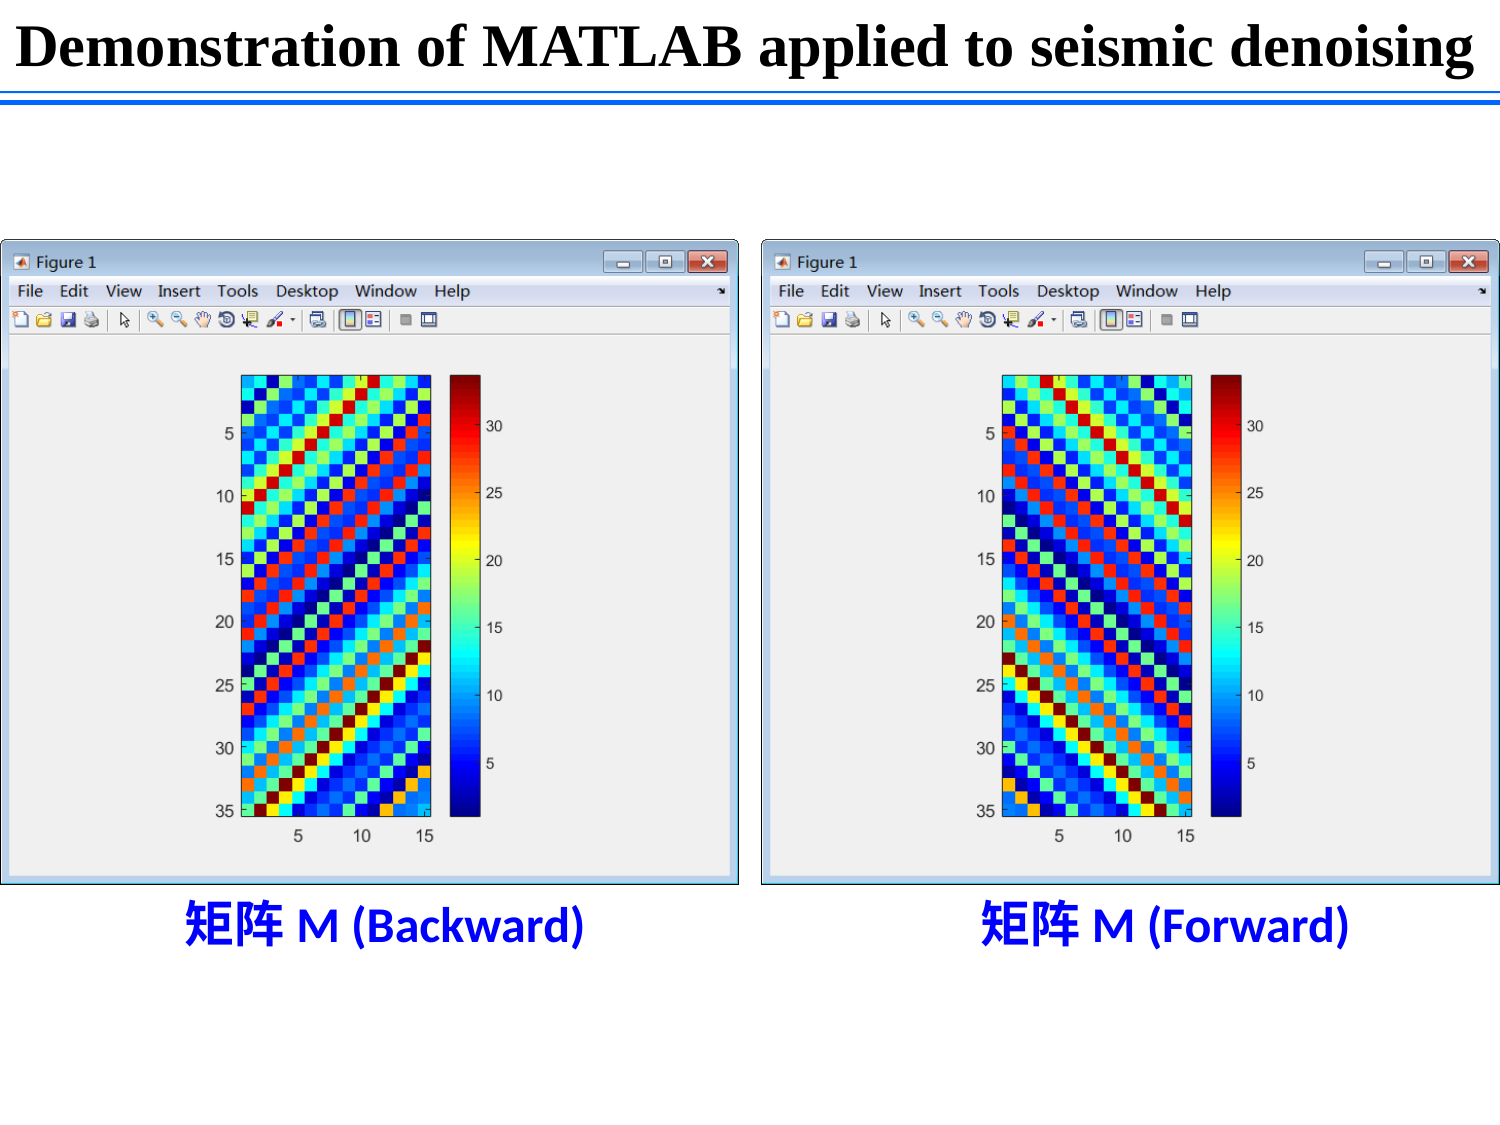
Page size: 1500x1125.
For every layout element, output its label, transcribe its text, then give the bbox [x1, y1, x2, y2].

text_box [0, 91, 1500, 103]
text_box 矩阵M (Backward) 矩阵M (Forward) [0, 884, 1500, 960]
picture [0, 239, 739, 885]
picture [761, 239, 1500, 885]
text_box Demonstration of MATLAB applied to seismic denoising [0, 5, 1500, 79]
